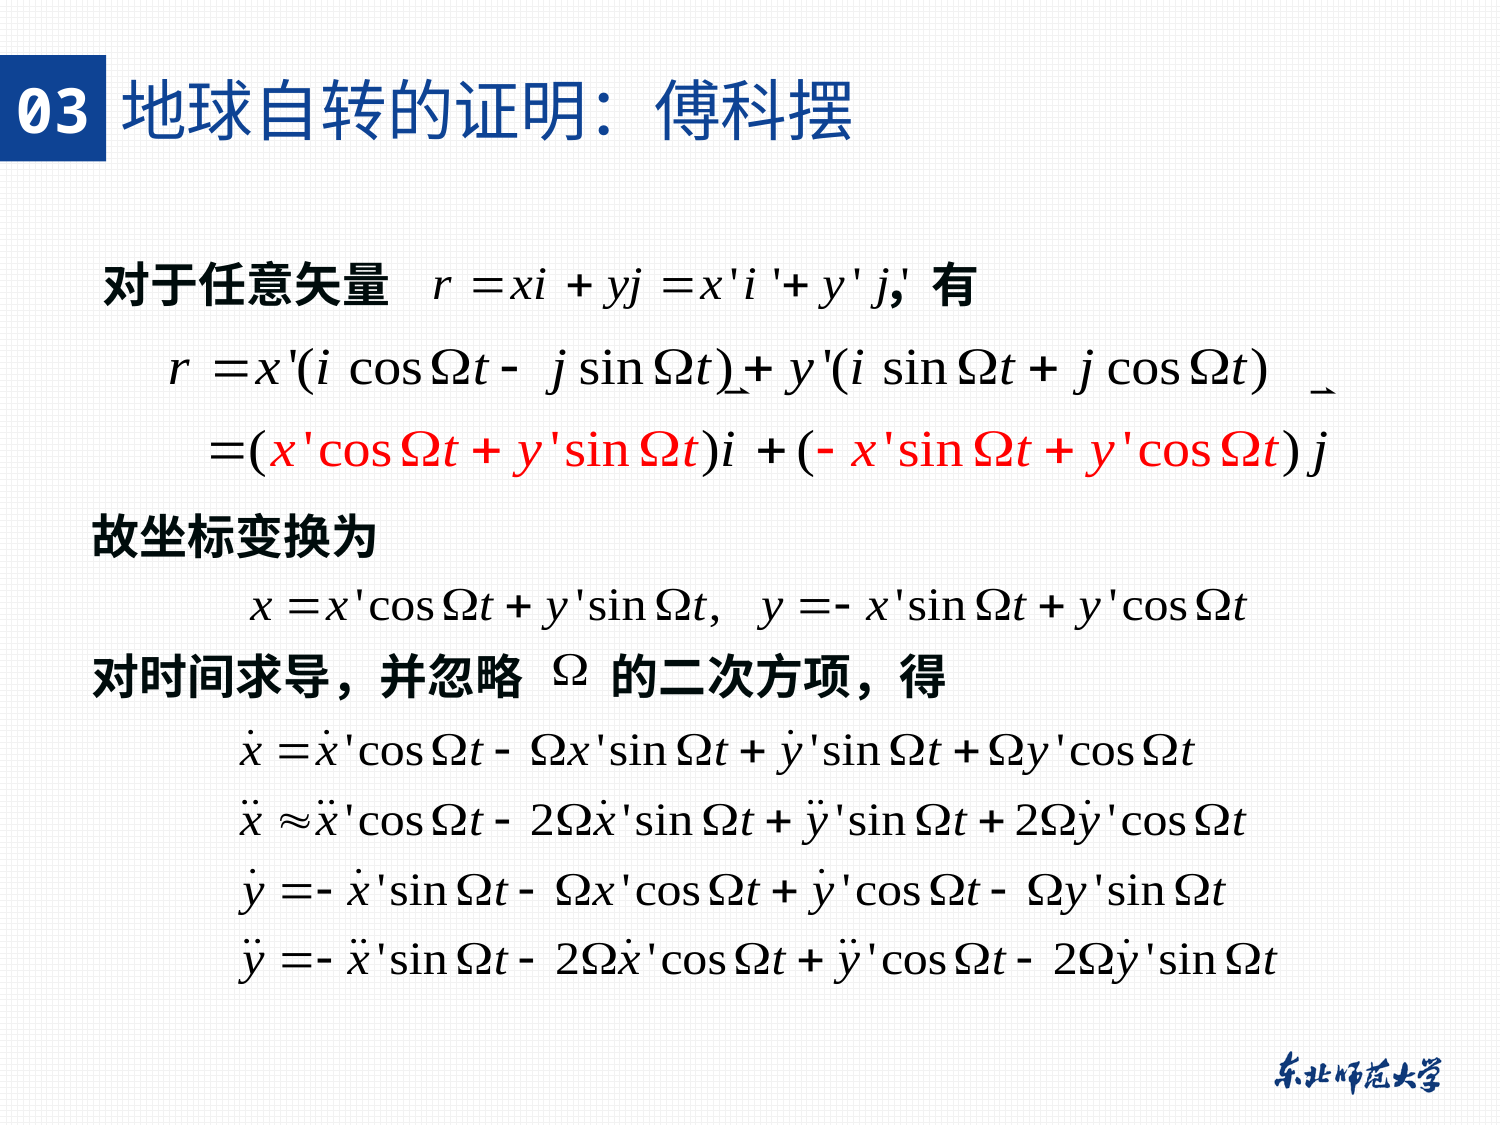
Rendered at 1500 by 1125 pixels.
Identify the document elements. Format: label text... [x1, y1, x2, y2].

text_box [0, 55, 1275, 162]
picture [159, 331, 1342, 489]
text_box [88, 233, 1176, 321]
text_box 故坐标变换为 [76, 485, 644, 572]
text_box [76, 625, 1081, 713]
picture [240, 573, 1258, 640]
picture [230, 723, 1290, 995]
